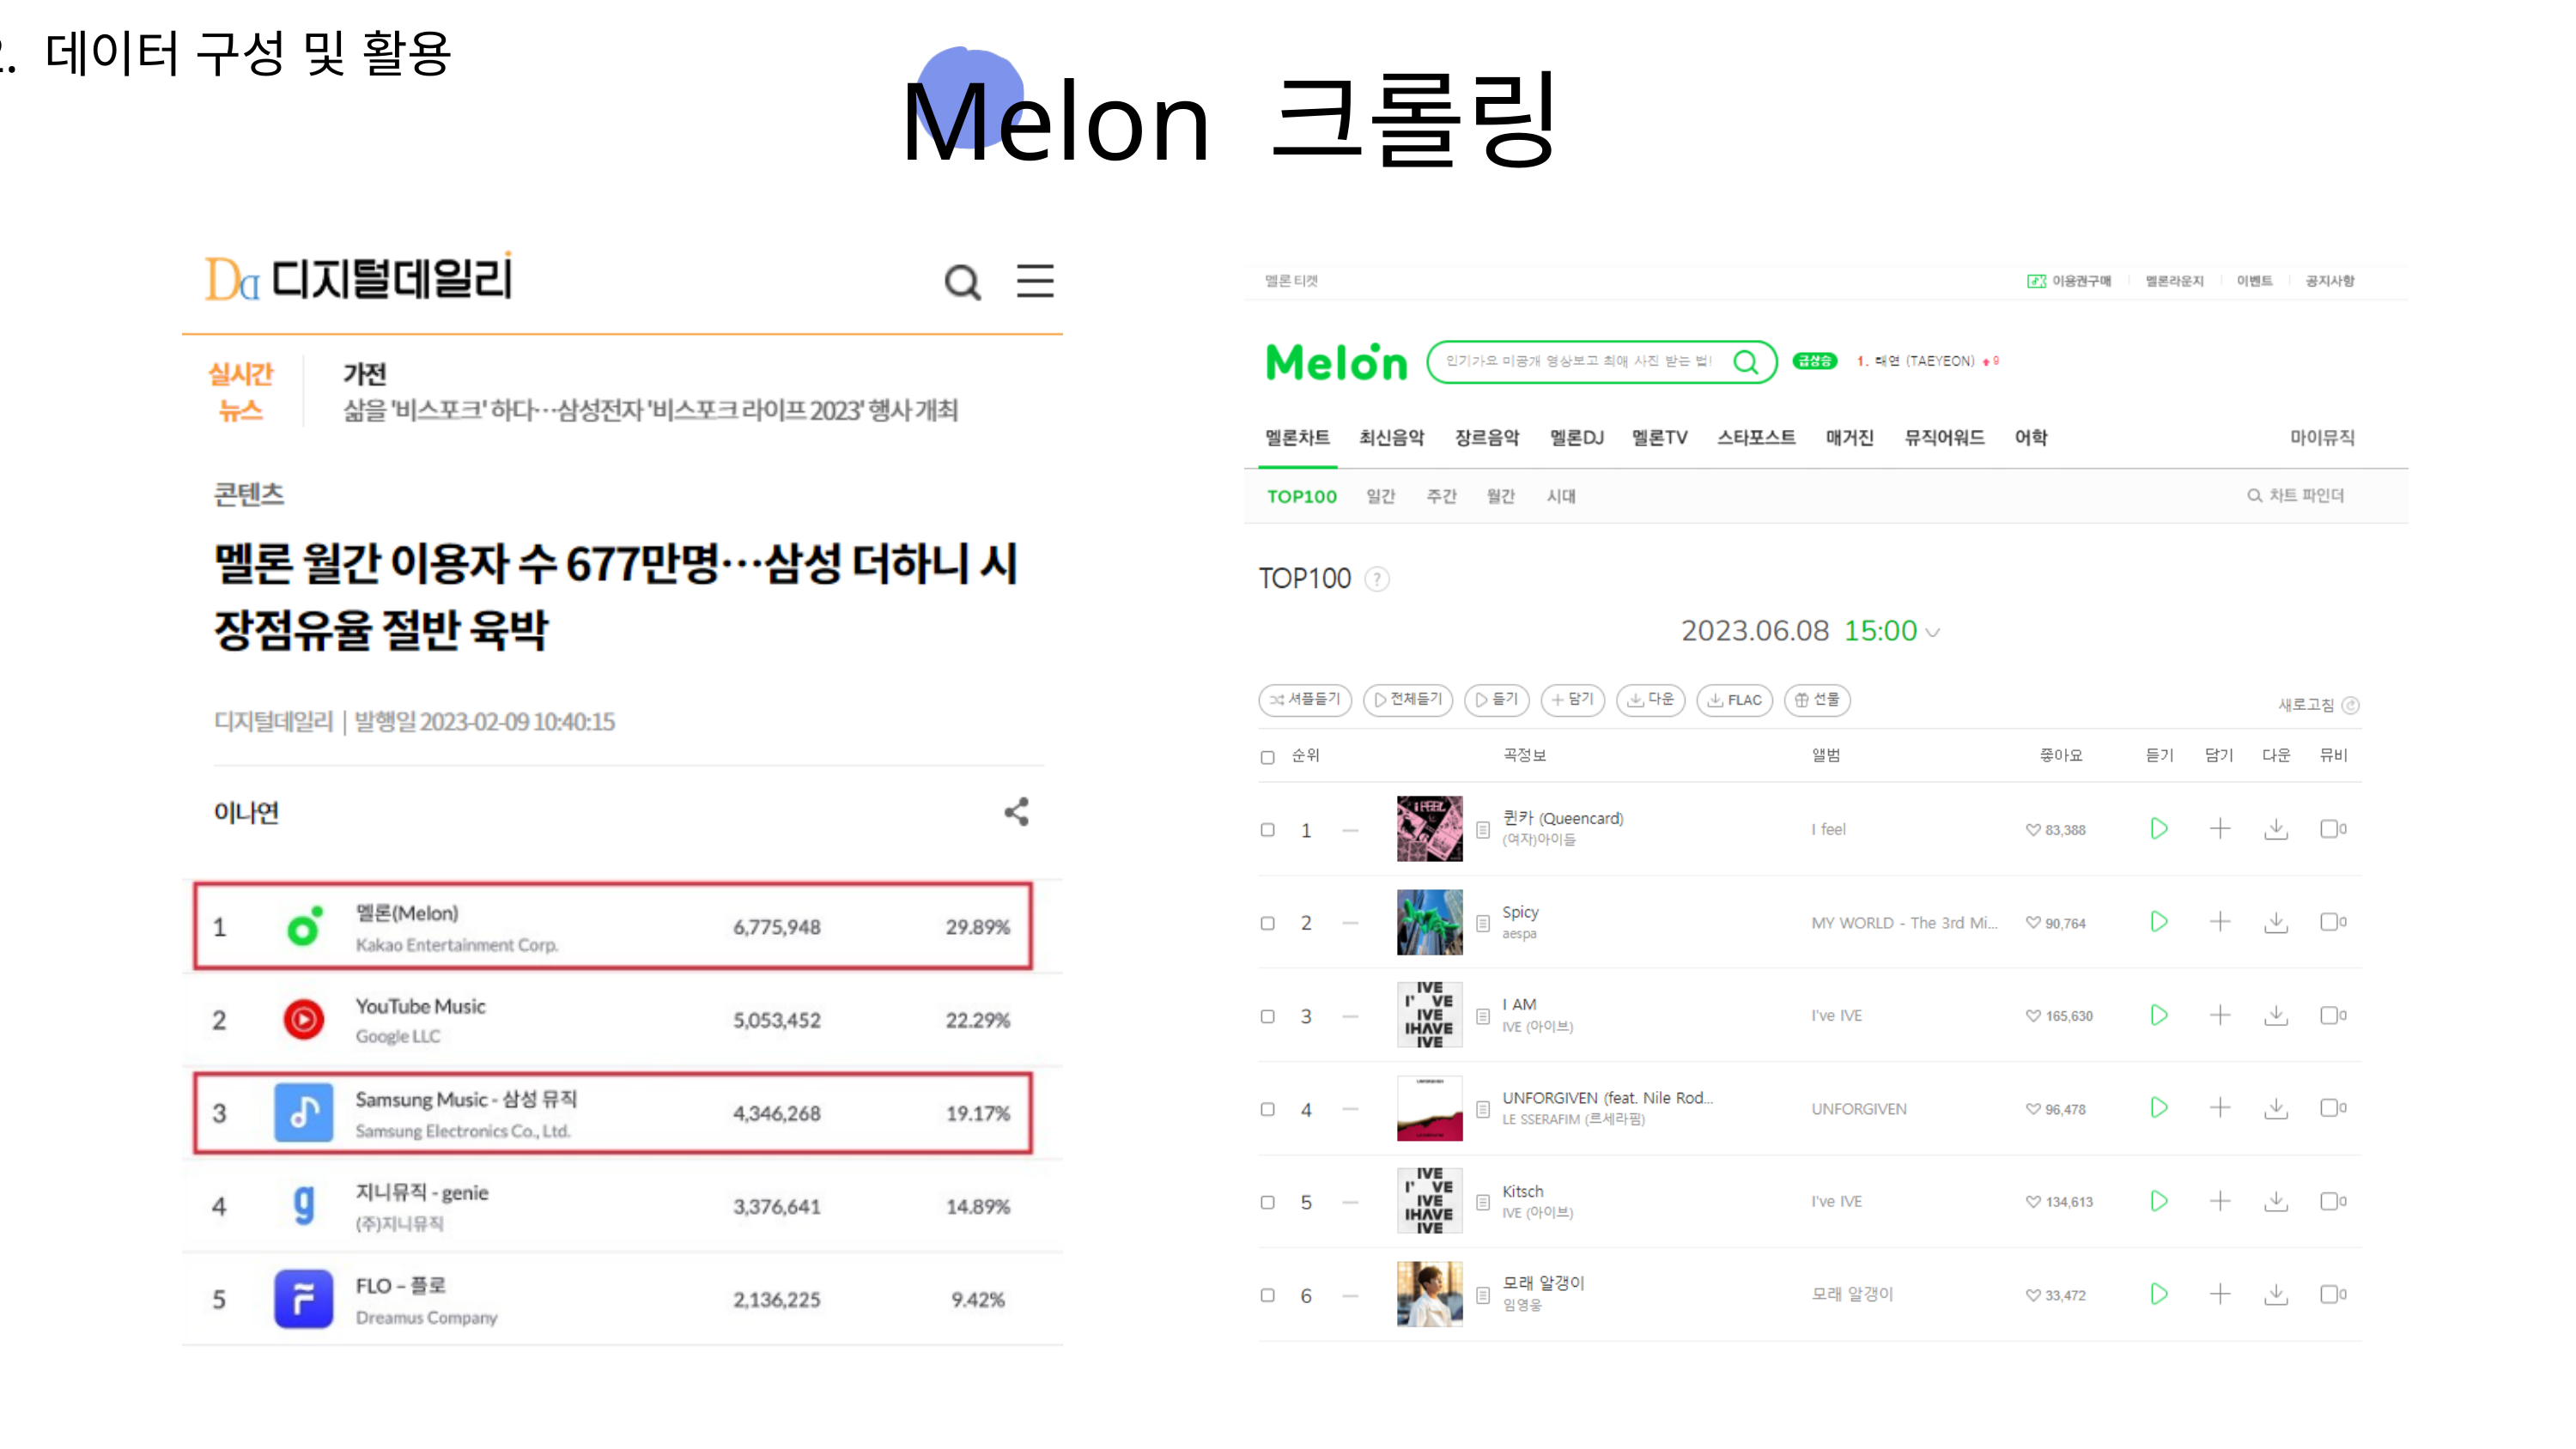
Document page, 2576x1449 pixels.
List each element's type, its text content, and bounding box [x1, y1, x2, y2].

picture [182, 233, 1063, 1373]
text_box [912, 45, 1024, 150]
picture [1244, 262, 2409, 1344]
text_box 2. 데이터 구성 및 활용 [0, 15, 466, 89]
text_box Melon 크롤링 [532, 45, 1962, 188]
